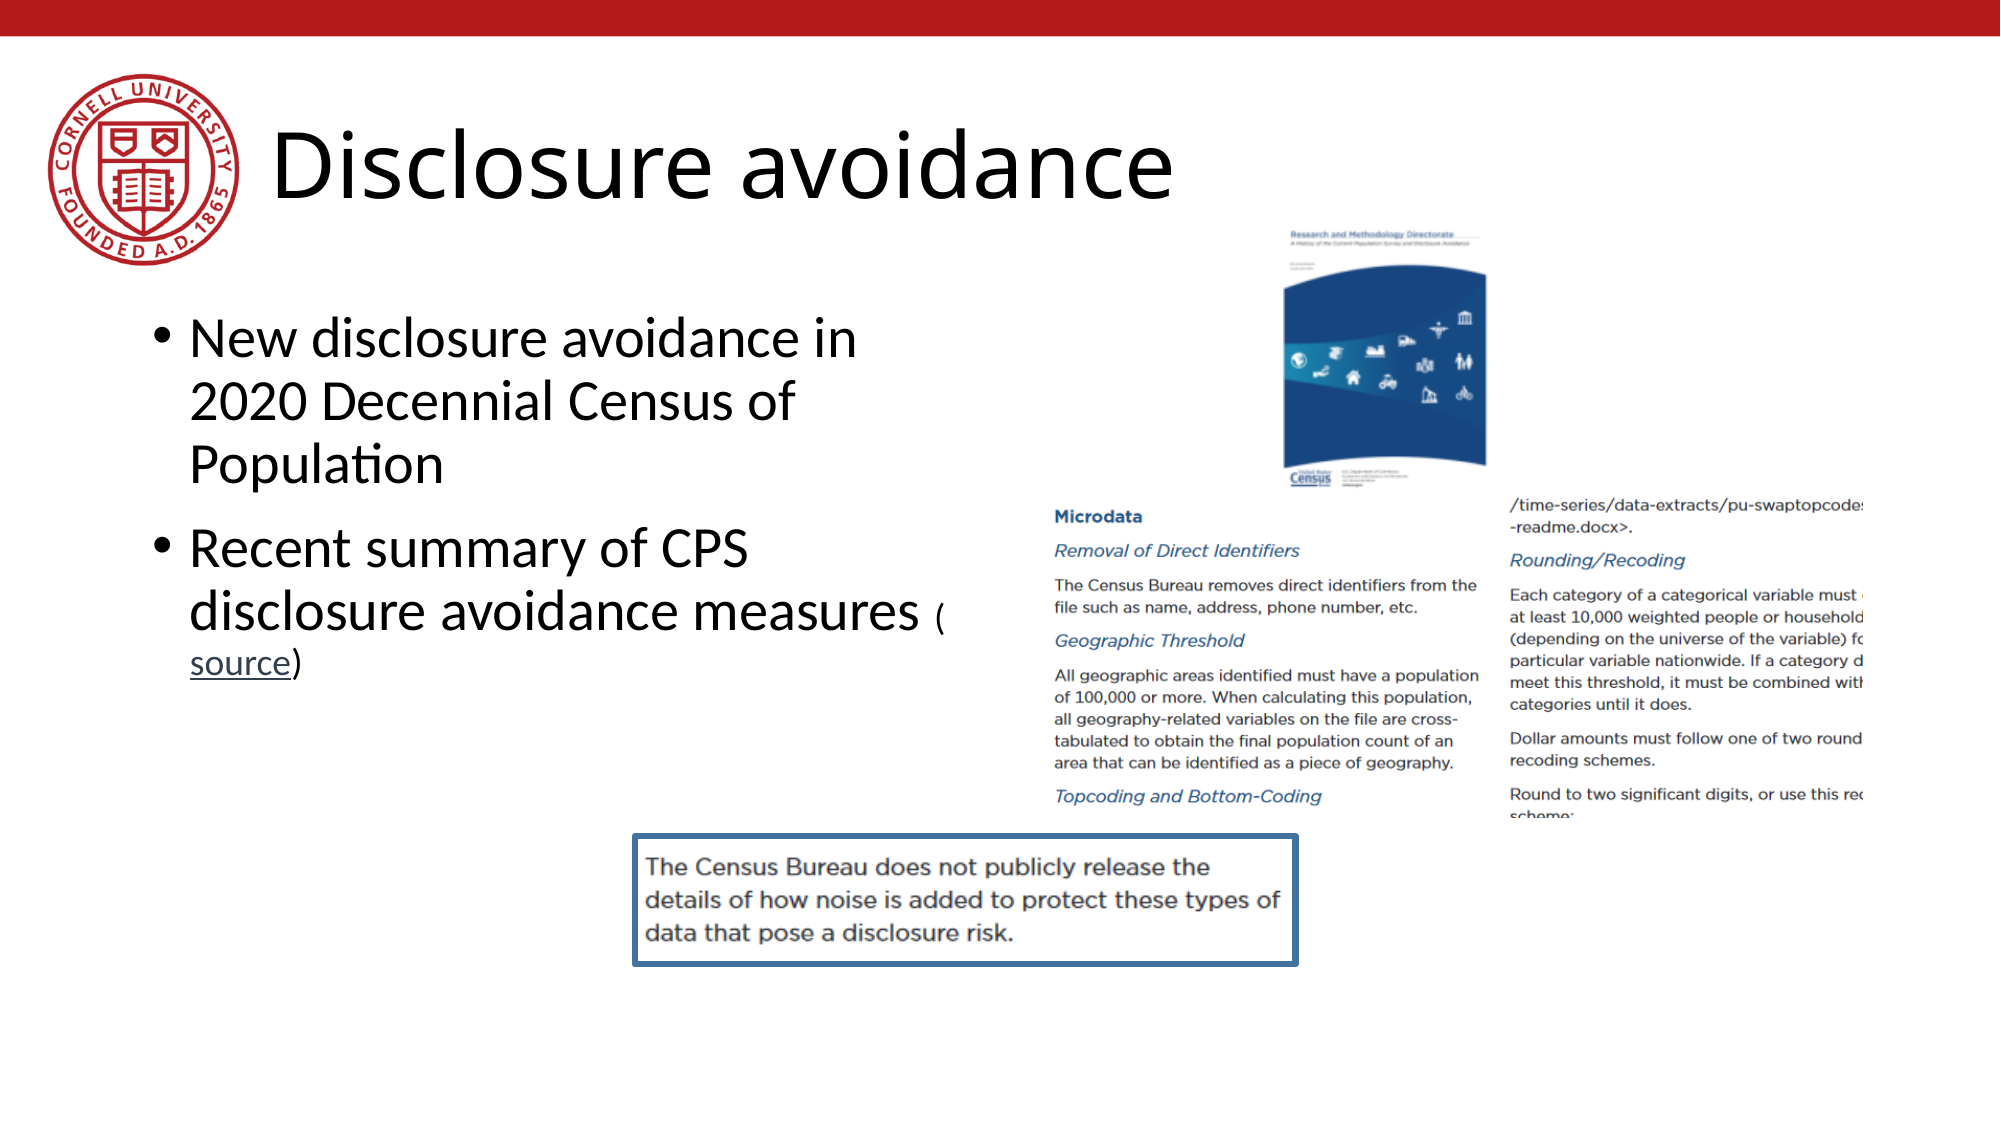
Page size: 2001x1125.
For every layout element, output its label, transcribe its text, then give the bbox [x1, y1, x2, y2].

title Disclosure avoidance [254, 59, 1863, 278]
picture [637, 839, 1293, 962]
list New disclosure avoidance in 2020 Decennial Census of Population Recent summary of CPS disclosure avoidance measures (source) [137, 299, 988, 1014]
picture [39, 65, 254, 274]
picture [1271, 198, 1500, 496]
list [1012, 495, 1863, 818]
